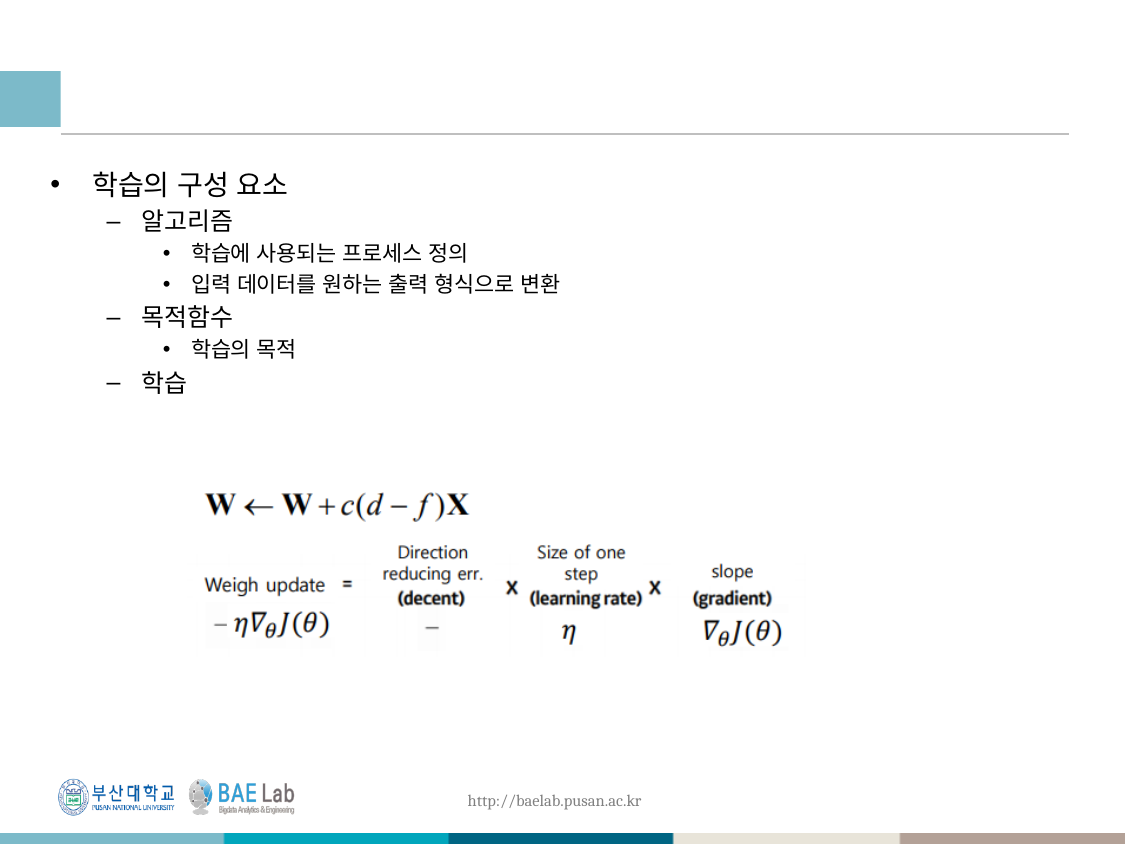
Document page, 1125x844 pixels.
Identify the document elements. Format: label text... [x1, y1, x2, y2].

picture [187, 471, 820, 666]
picture [673, 833, 1125, 844]
picture [0, 833, 448, 844]
picture [186, 776, 300, 816]
picture [55, 775, 175, 819]
list 학습의 구성 요소 알고리즘 학습에 사용되는 프로세스 정의 입력 데이터를 원하는 출력 형식으로 변환 목적함수 학습의 목적 학습 [35, 159, 1125, 747]
